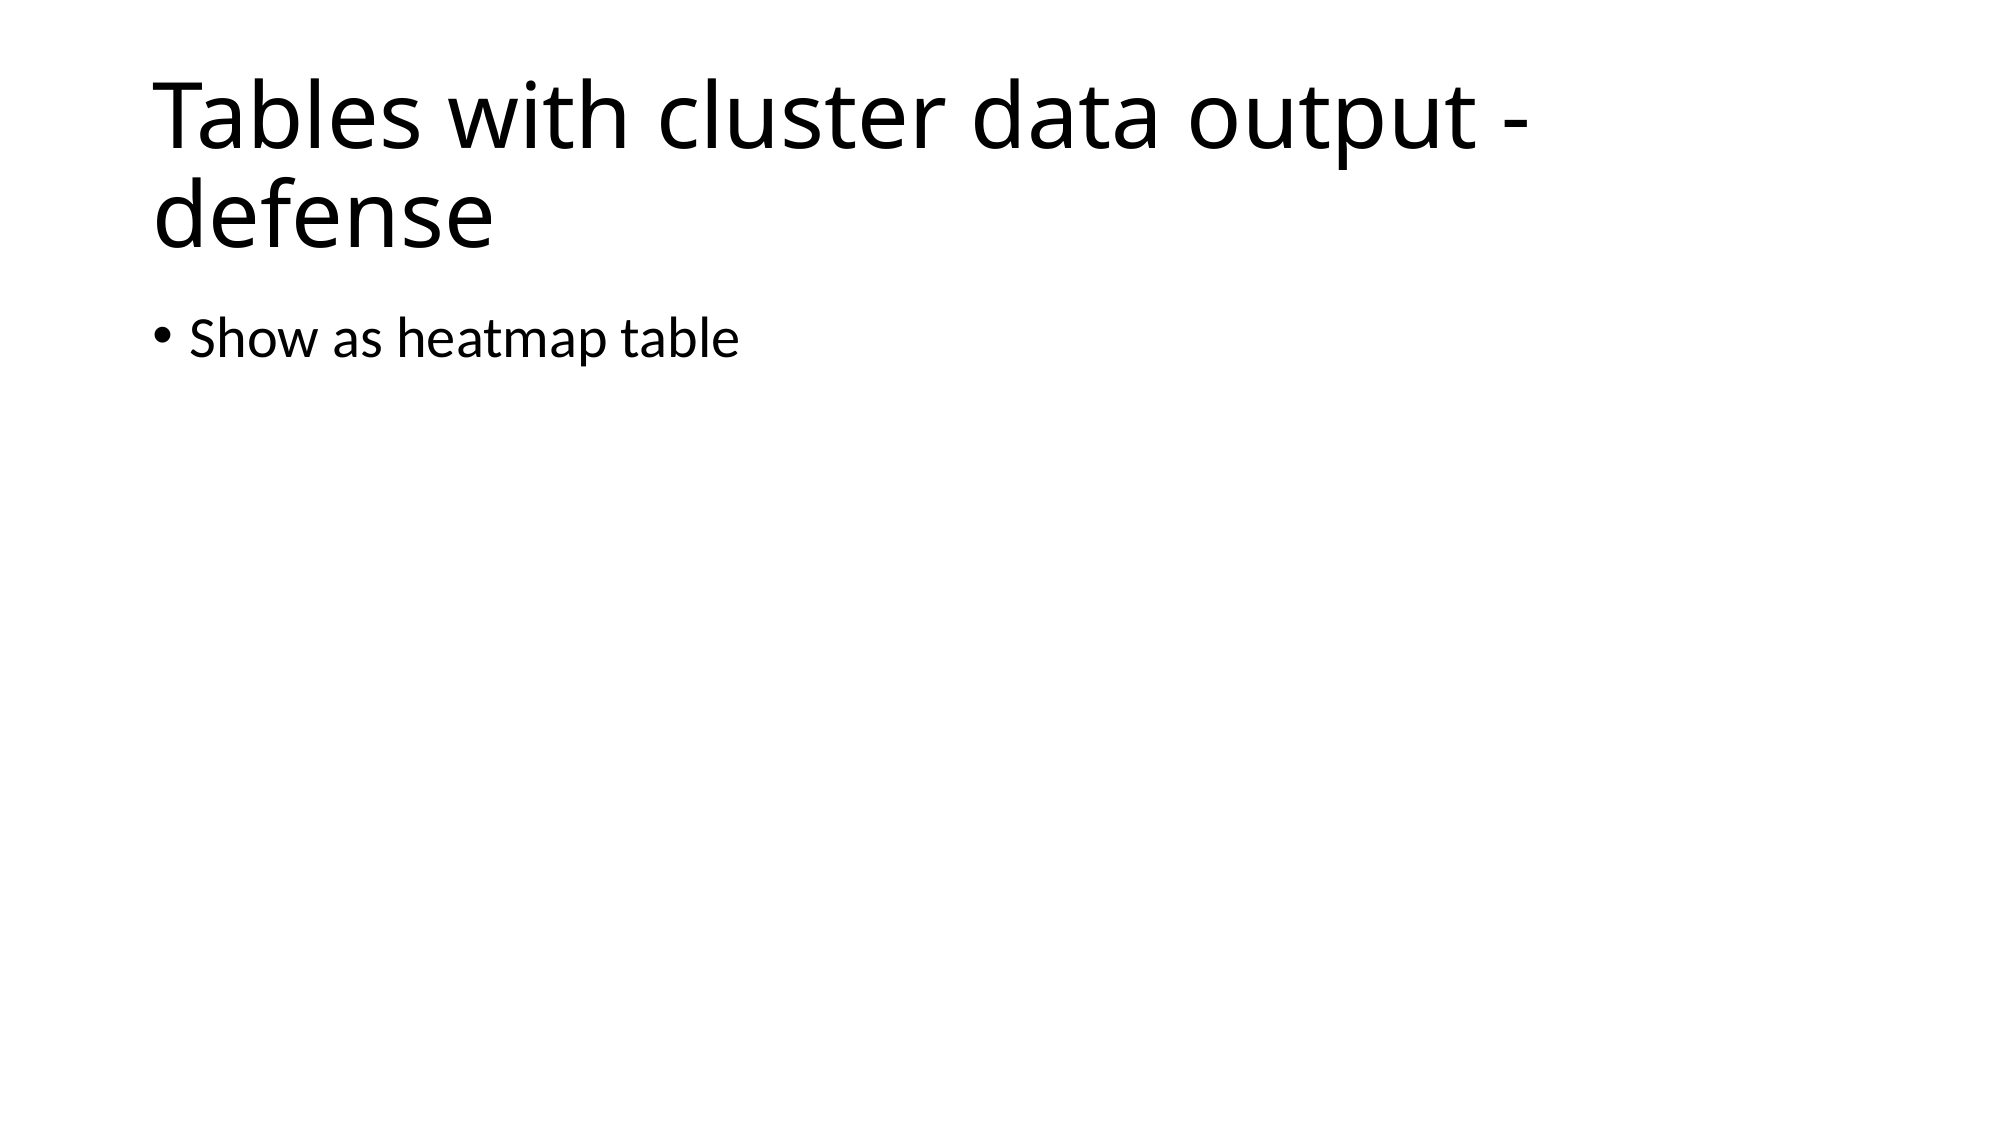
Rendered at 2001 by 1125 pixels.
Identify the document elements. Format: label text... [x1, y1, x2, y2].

list Show as heatmap table [137, 299, 1863, 1014]
title Tables with cluster data output - defense [137, 59, 1863, 278]
